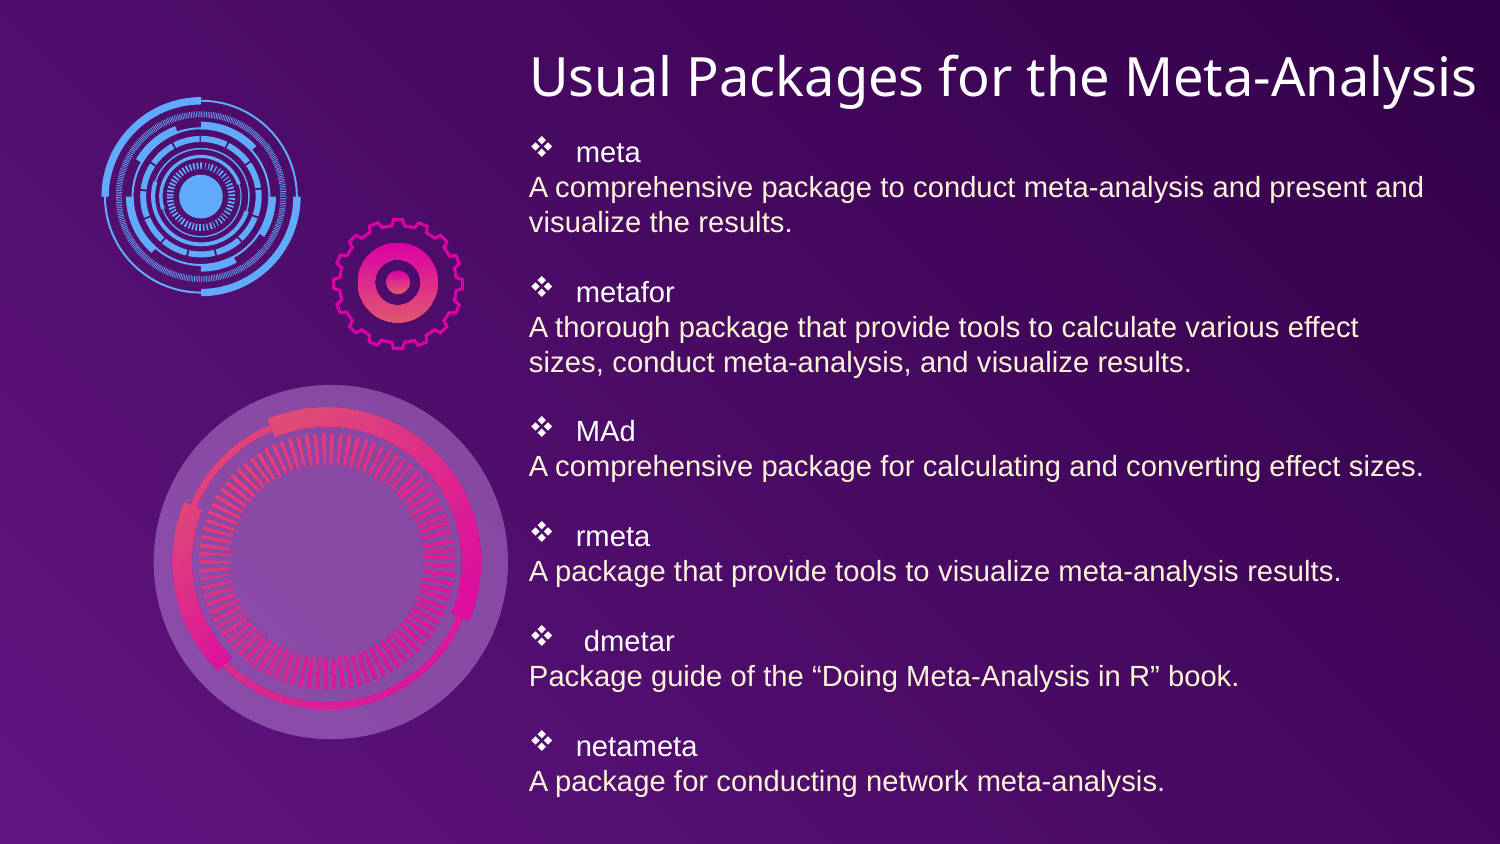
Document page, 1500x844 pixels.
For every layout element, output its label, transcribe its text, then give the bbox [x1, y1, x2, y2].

title Usual Packages for the Meta-Analysis [514, 24, 1500, 126]
text_box meta A comprehensive package to conduct meta-analysis and present and visualize the results. metafor A thorough package that provide tools to calculate various effect sizes, conduct meta-analysis, and visualize results. MAd A comprehensive package for calculating and converting effect sizes. rmeta A package that provide tools to visualize meta-analysis results. dmetar Package guide of the “Doing Meta-Analysis in R” book. netameta A package for conducting network meta-analysis. [514, 125, 1446, 805]
